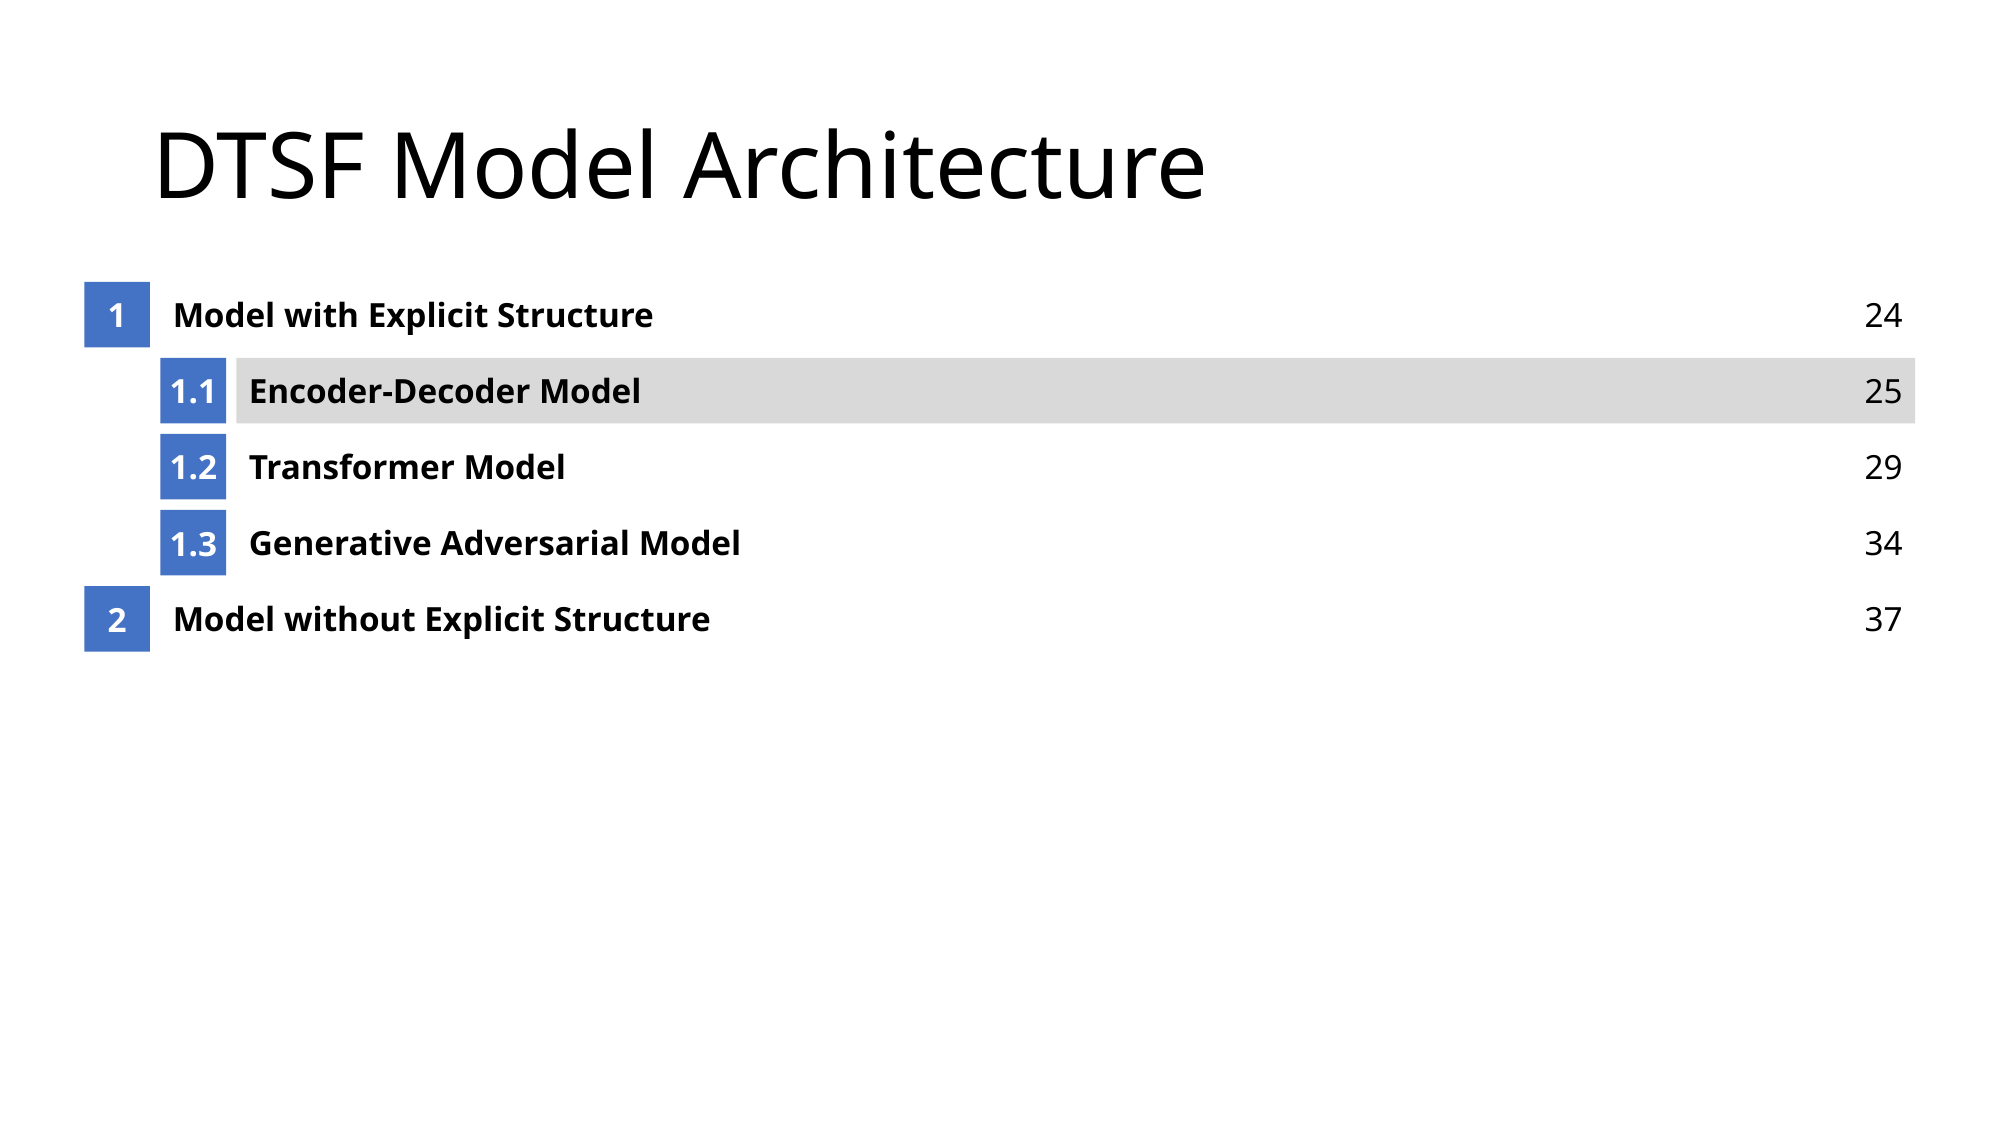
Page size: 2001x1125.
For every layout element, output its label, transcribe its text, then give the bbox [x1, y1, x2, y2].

text_box 24 [1884, 281, 1904, 348]
text_box 34 [1884, 509, 1904, 577]
text_box 1.3 [159, 509, 227, 577]
text_box Model with Explicit Structure [159, 281, 742, 348]
text_box 25 [1884, 357, 1904, 424]
text_box Transformer Model [235, 433, 742, 500]
text_box Encoder-Decoder Model [235, 357, 742, 424]
text_box 1.2 [159, 433, 227, 500]
text_box [1904, 357, 1916, 424]
text_box 1.1 [159, 357, 227, 424]
text_box 29 [1884, 433, 1904, 500]
text_box 2 [83, 585, 151, 653]
text_box Model without Explicit Structure [159, 585, 742, 653]
text_box 1 [83, 281, 151, 348]
text_box 37 [1884, 585, 1904, 653]
title DTSF Model Architecture [137, 59, 1863, 278]
text_box [742, 357, 1884, 424]
text_box Generative Adversarial Model [235, 509, 742, 577]
